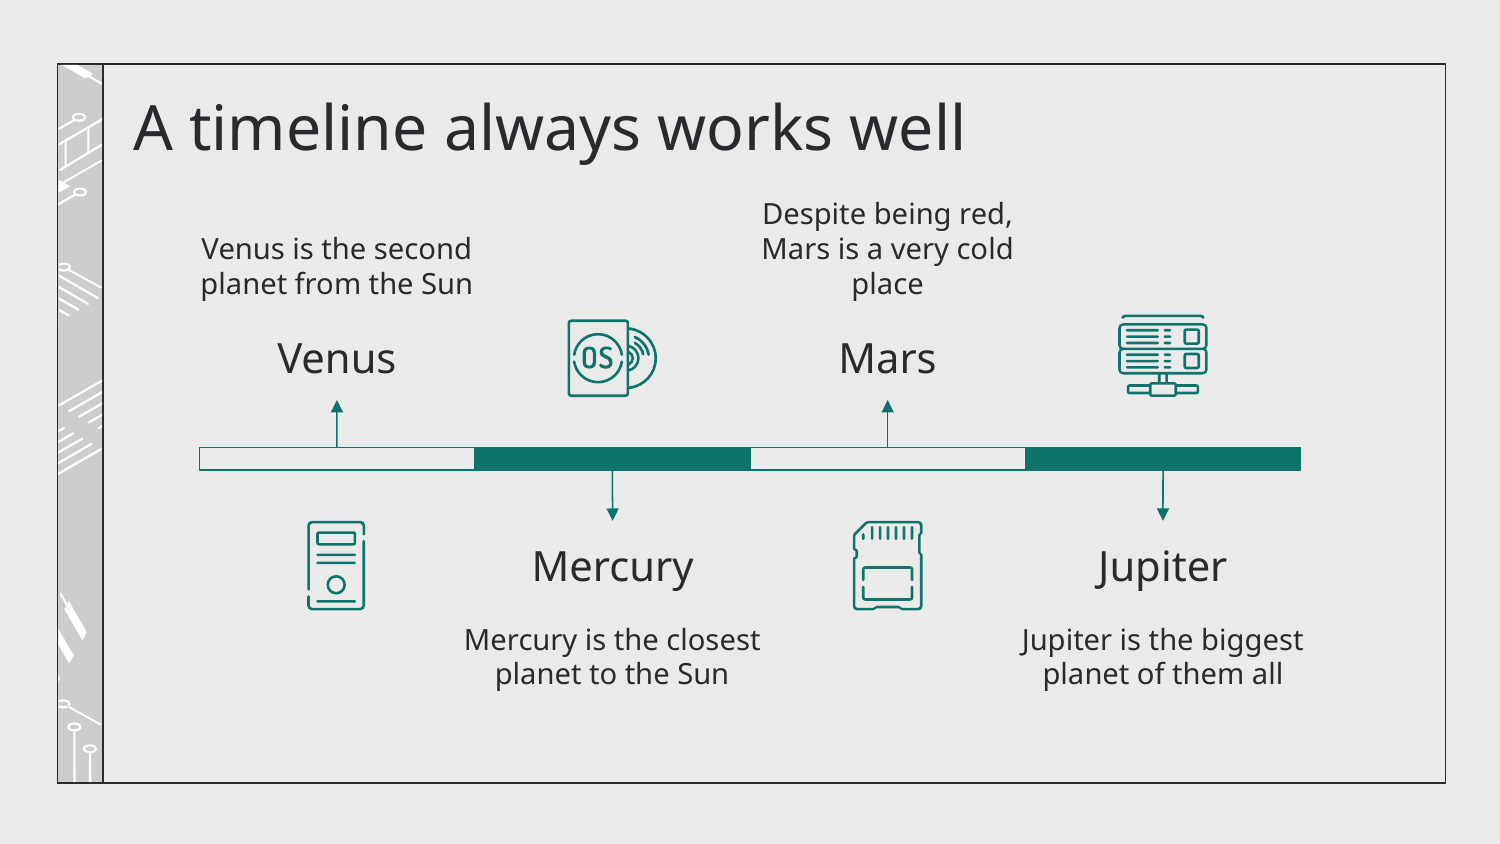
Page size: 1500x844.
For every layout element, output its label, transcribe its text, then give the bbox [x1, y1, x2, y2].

text_box Mercury [436, 520, 789, 605]
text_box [852, 520, 923, 611]
text_box Jupiter is the biggest planet of them all [987, 605, 1339, 700]
text_box [1025, 447, 1301, 471]
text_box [306, 520, 366, 611]
text_box Venus [161, 316, 513, 400]
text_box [1117, 314, 1209, 398]
title A timeline always works well [118, 72, 1382, 167]
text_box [567, 319, 658, 398]
text_box Venus is the second planet from the Sun [161, 221, 513, 315]
text_box Despite being red, Mars is a very cold place [711, 221, 1064, 315]
text_box Mars [711, 316, 1064, 400]
text_box [474, 447, 750, 471]
text_box Mercury is the closest planet to the Sun [436, 605, 789, 700]
text_box [750, 447, 1025, 471]
text_box [199, 447, 474, 471]
text_box Jupiter [987, 520, 1339, 605]
